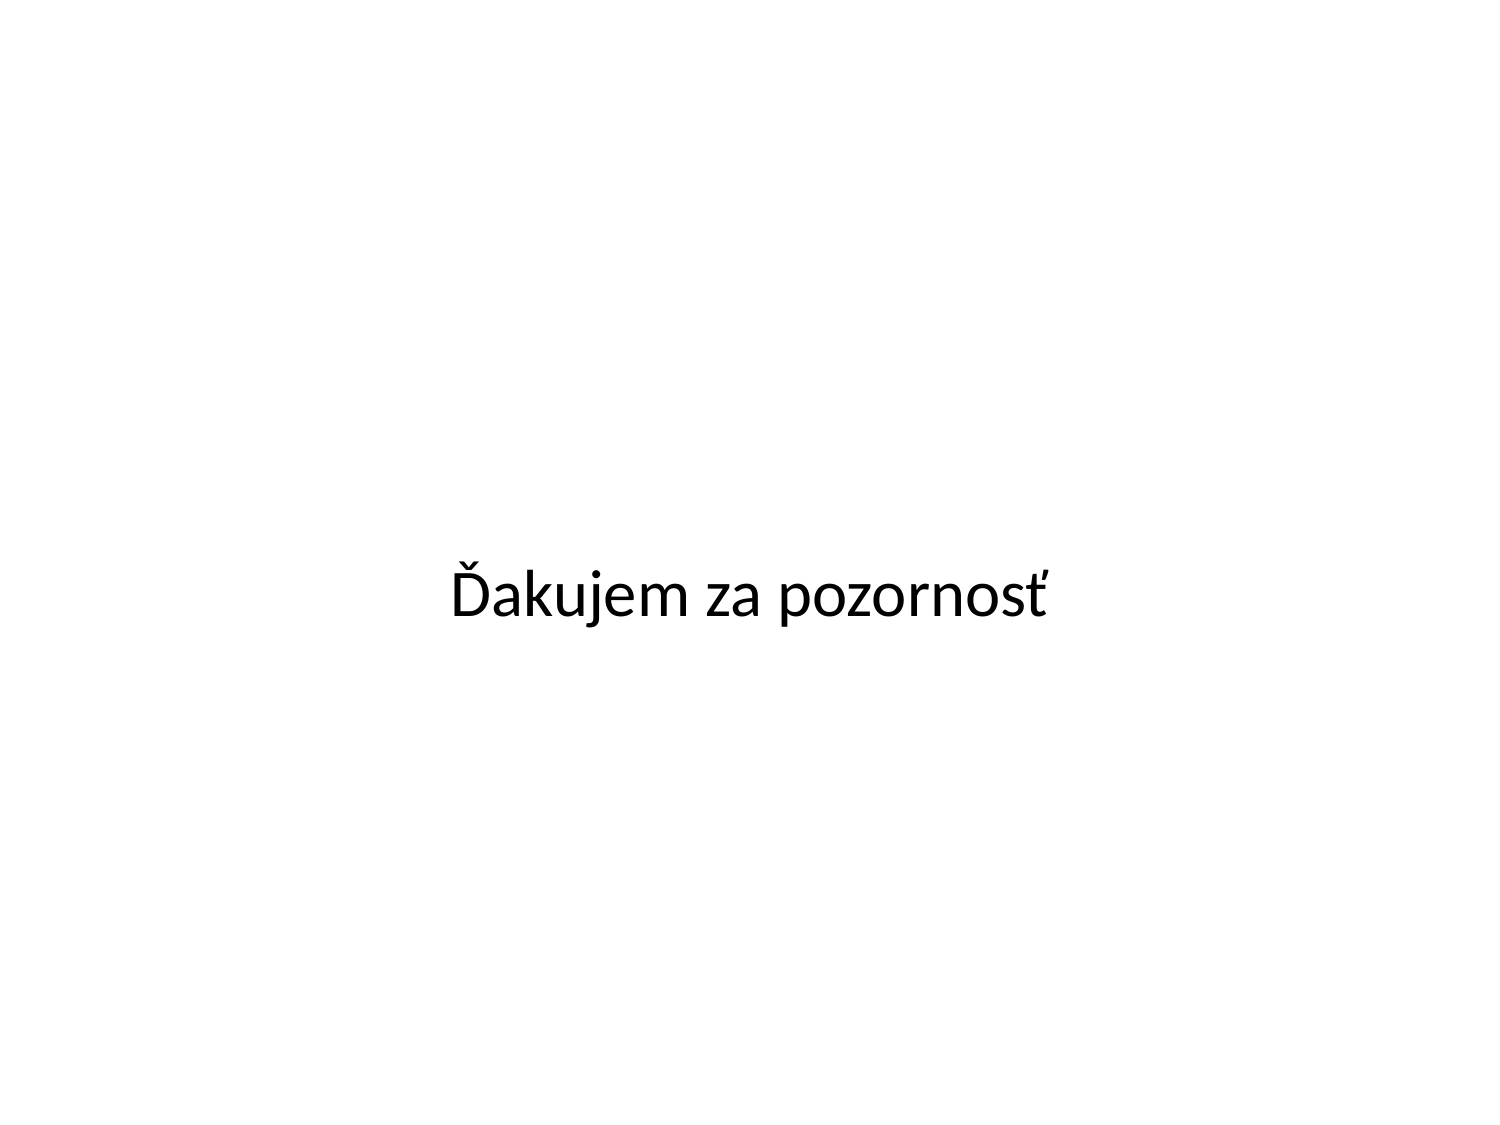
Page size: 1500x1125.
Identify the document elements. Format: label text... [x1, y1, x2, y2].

list Ďakujem za pozornosť [75, 262, 1425, 1005]
